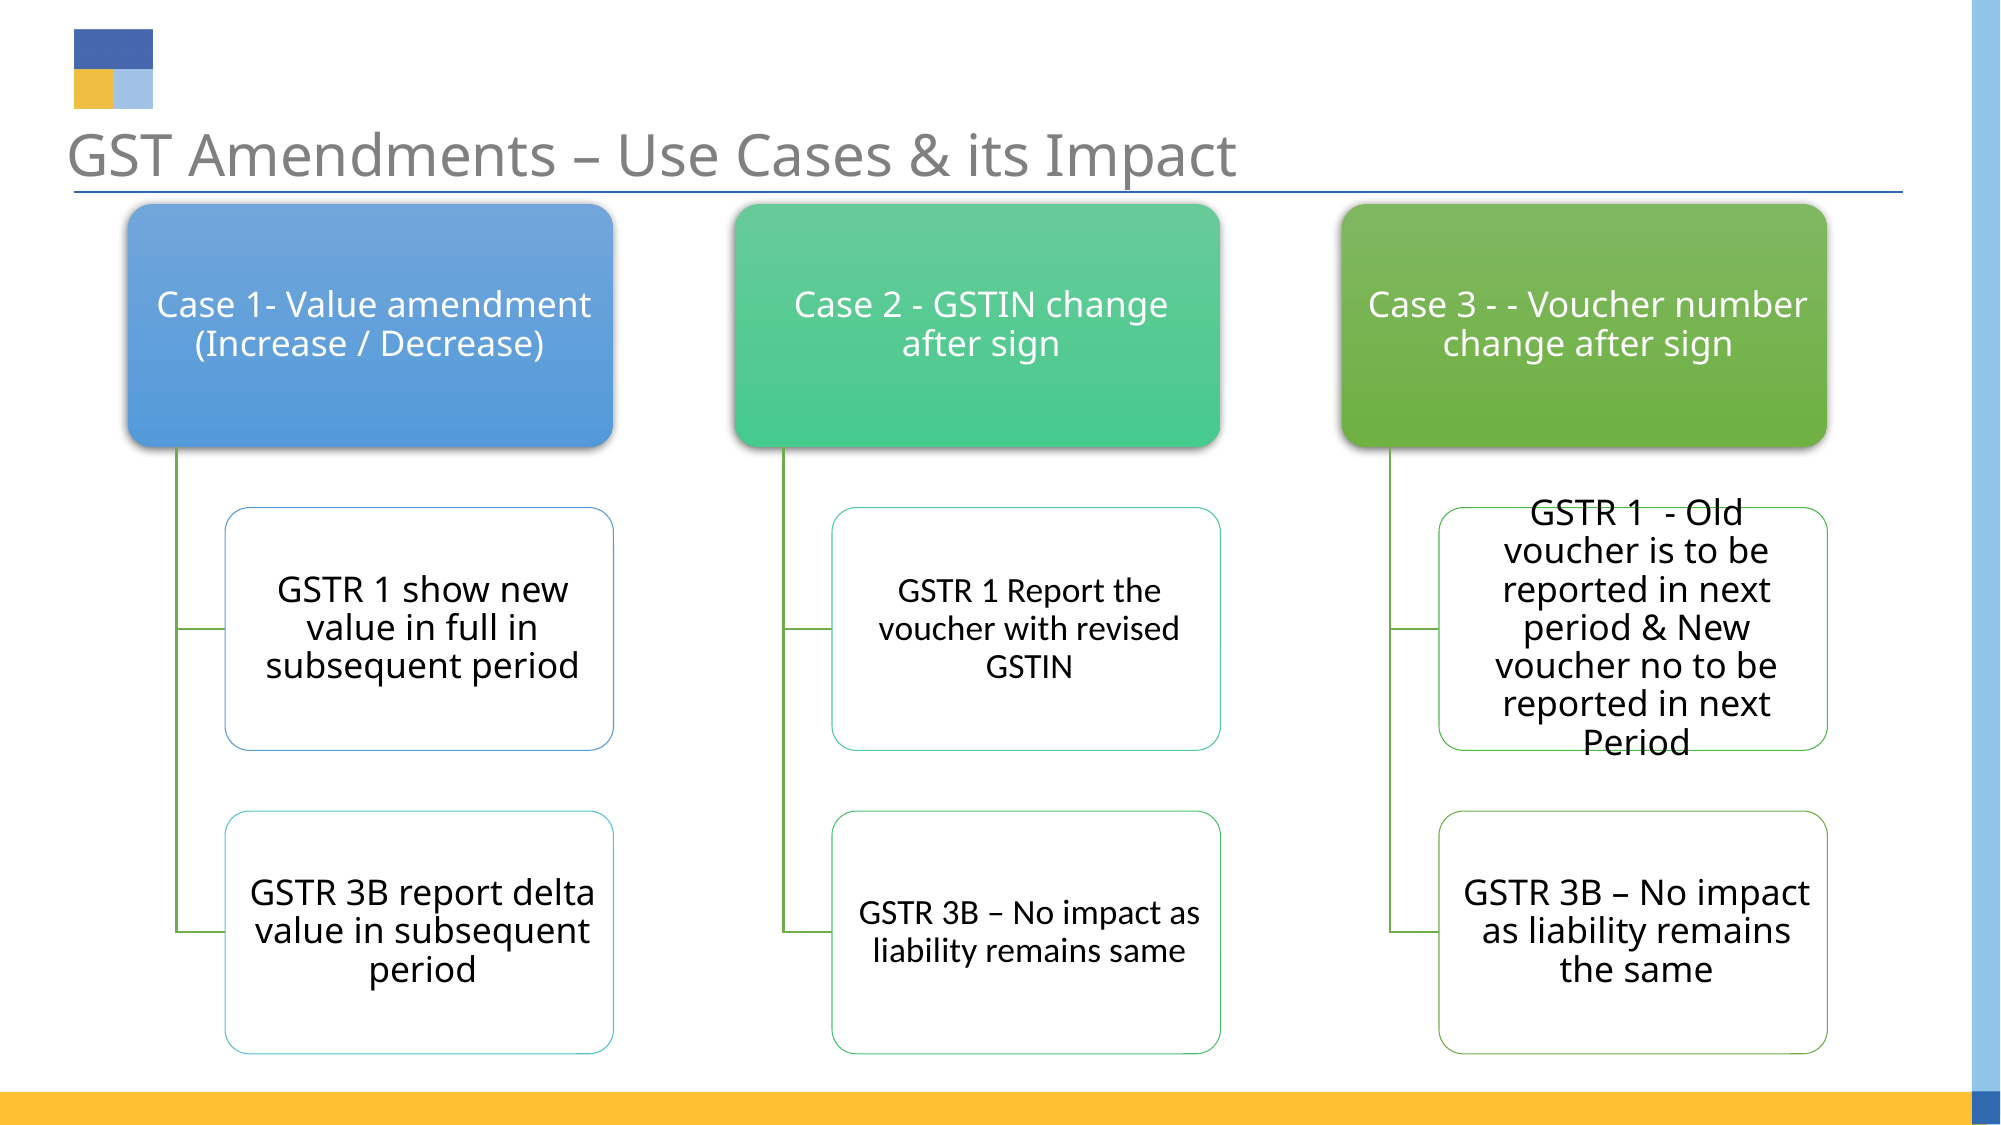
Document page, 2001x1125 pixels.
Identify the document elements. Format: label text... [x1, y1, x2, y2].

title GST Amendments – Use Cases & its Impact [51, 118, 1904, 194]
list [51, 203, 1904, 1055]
picture [74, 29, 153, 109]
